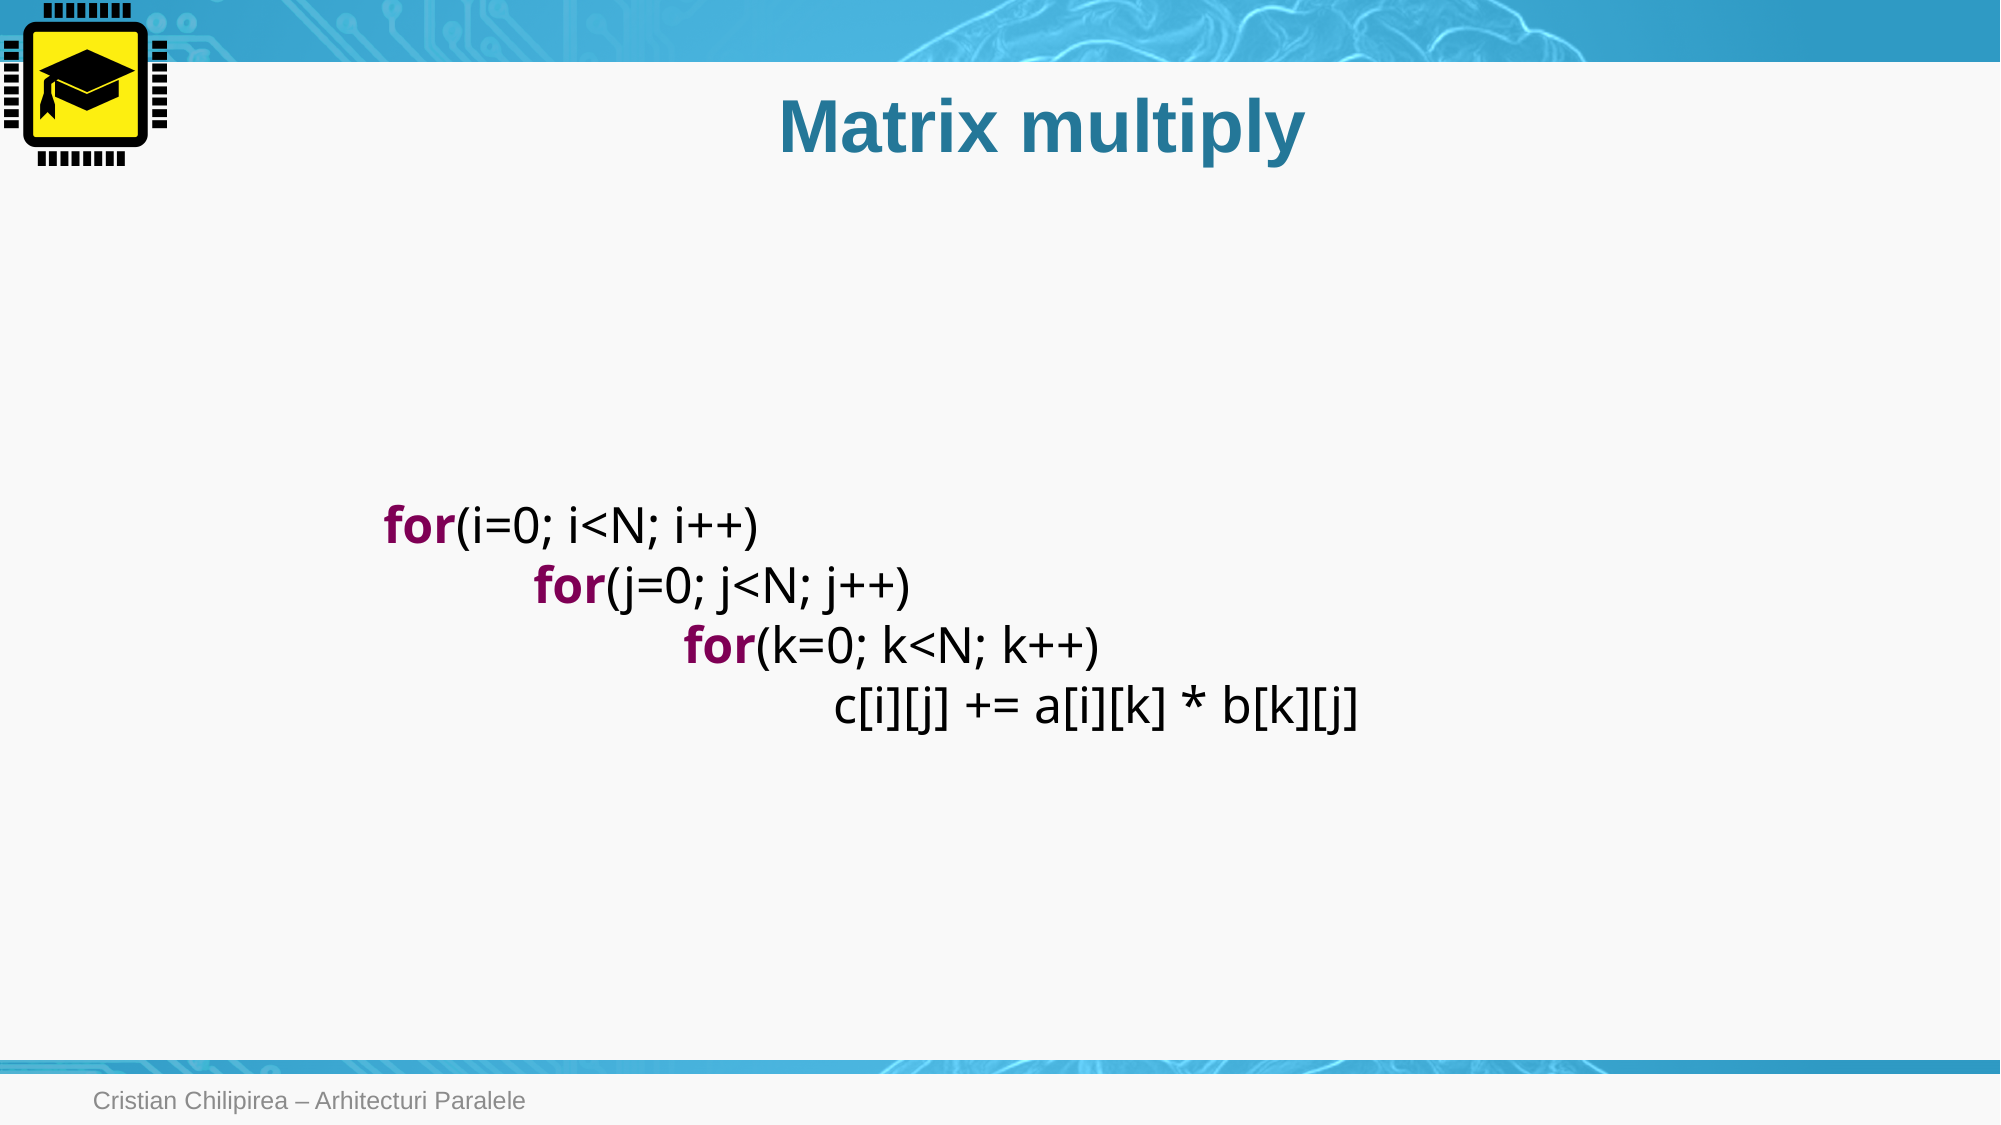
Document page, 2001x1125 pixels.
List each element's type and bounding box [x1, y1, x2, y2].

title [170, 76, 1915, 180]
picture [0, 1060, 2000, 1074]
picture [0, 0, 2000, 166]
footer [77, 1073, 1338, 1125]
text_box [368, 485, 1388, 776]
